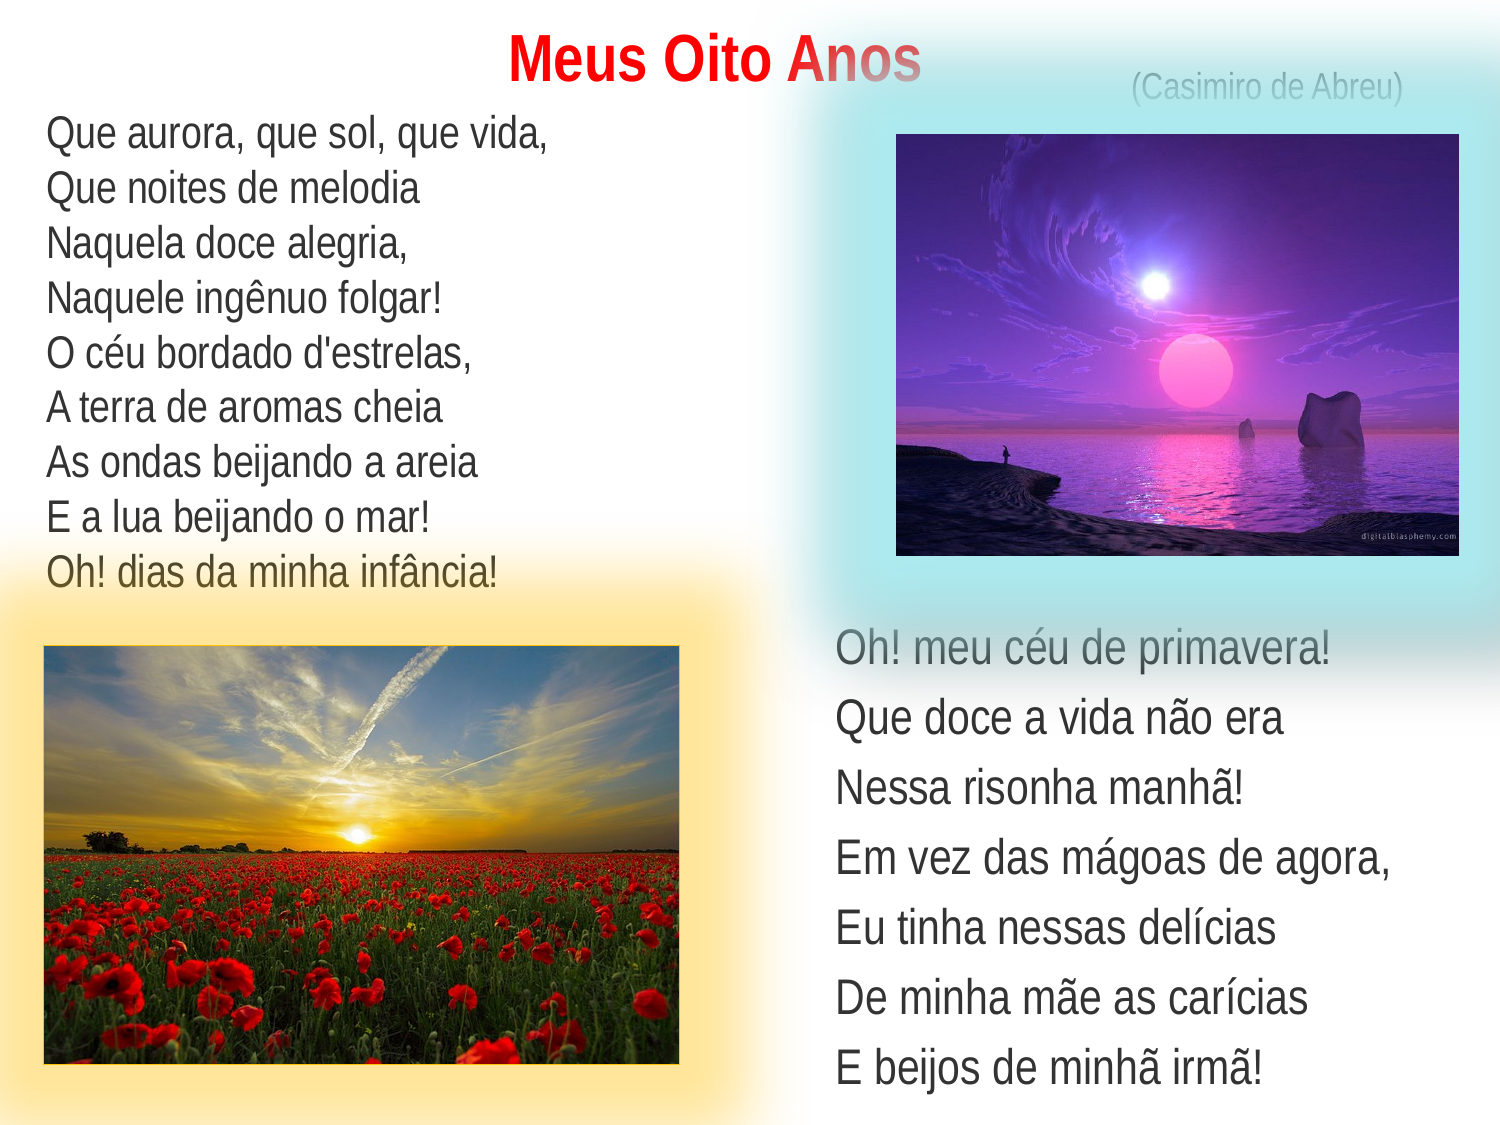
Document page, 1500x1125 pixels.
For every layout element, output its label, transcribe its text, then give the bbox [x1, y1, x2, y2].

picture [896, 134, 1459, 556]
list Que aurora, que sol, que vida, Que noites de melodia Naquela doce alegria, Naquele ingênuo folgar! O céu bordado d'estrelas, A terra de aromas cheia As ondas beijando a areia E a lua beijando o mar! Oh! dias da minha infância! [30, 94, 716, 535]
picture [43, 645, 680, 1065]
list Oh! meu céu de primavera! Que doce a vida não era Nessa risonha manhã! Em vez das mágoas de agora, Eu tinha nessas delícias De minha mãe as carícias E beijos de minhã irmã! [820, 675, 1500, 1125]
title Meus Oito Anos [1, 19, 820, 105]
